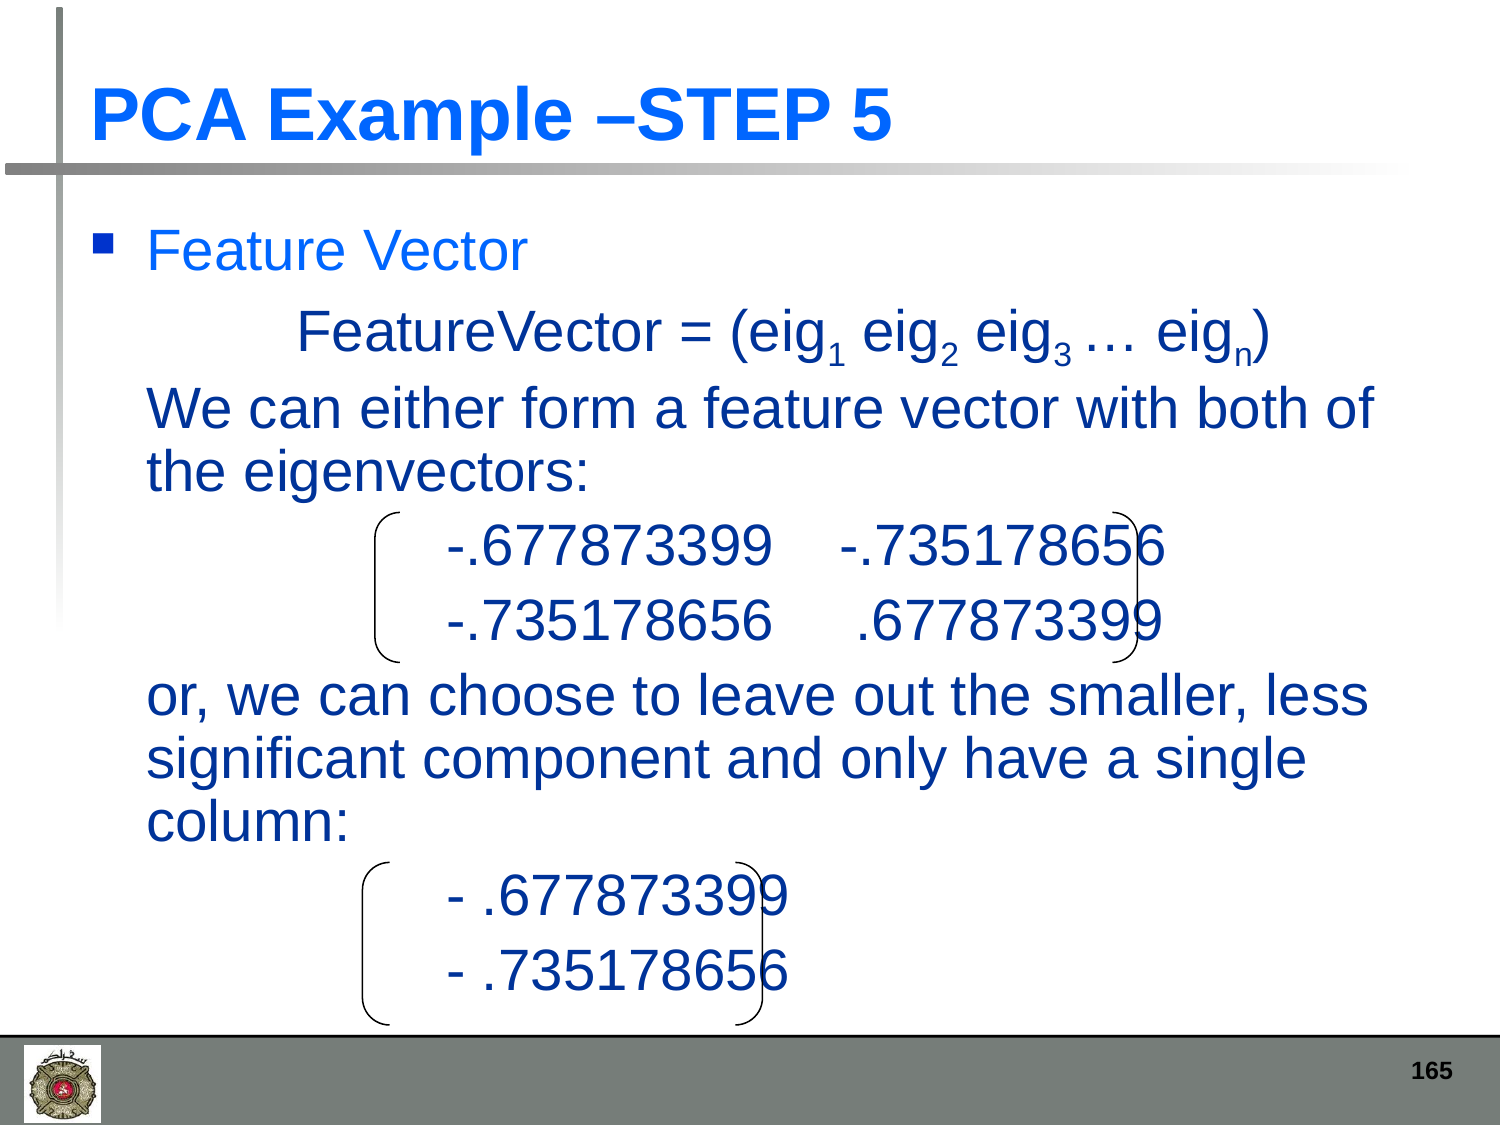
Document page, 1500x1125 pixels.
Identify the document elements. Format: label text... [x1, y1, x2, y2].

title PCA Example –STEP 5 [75, 56, 1425, 163]
text_box [374, 512, 1138, 663]
list Feature Vector FeatureVector = (eig1 eig2 eig3 … eign) We can either form a feature vector with both of the eigenvectors: -.677873399 -.735178656 -.735178656 .677873399 or, we can choose to leave out the smaller, less significant component and only have a single column: - .677873399 - .735178656 [75, 212, 1425, 1063]
text_box [362, 862, 763, 1025]
picture [24, 1045, 101, 1123]
